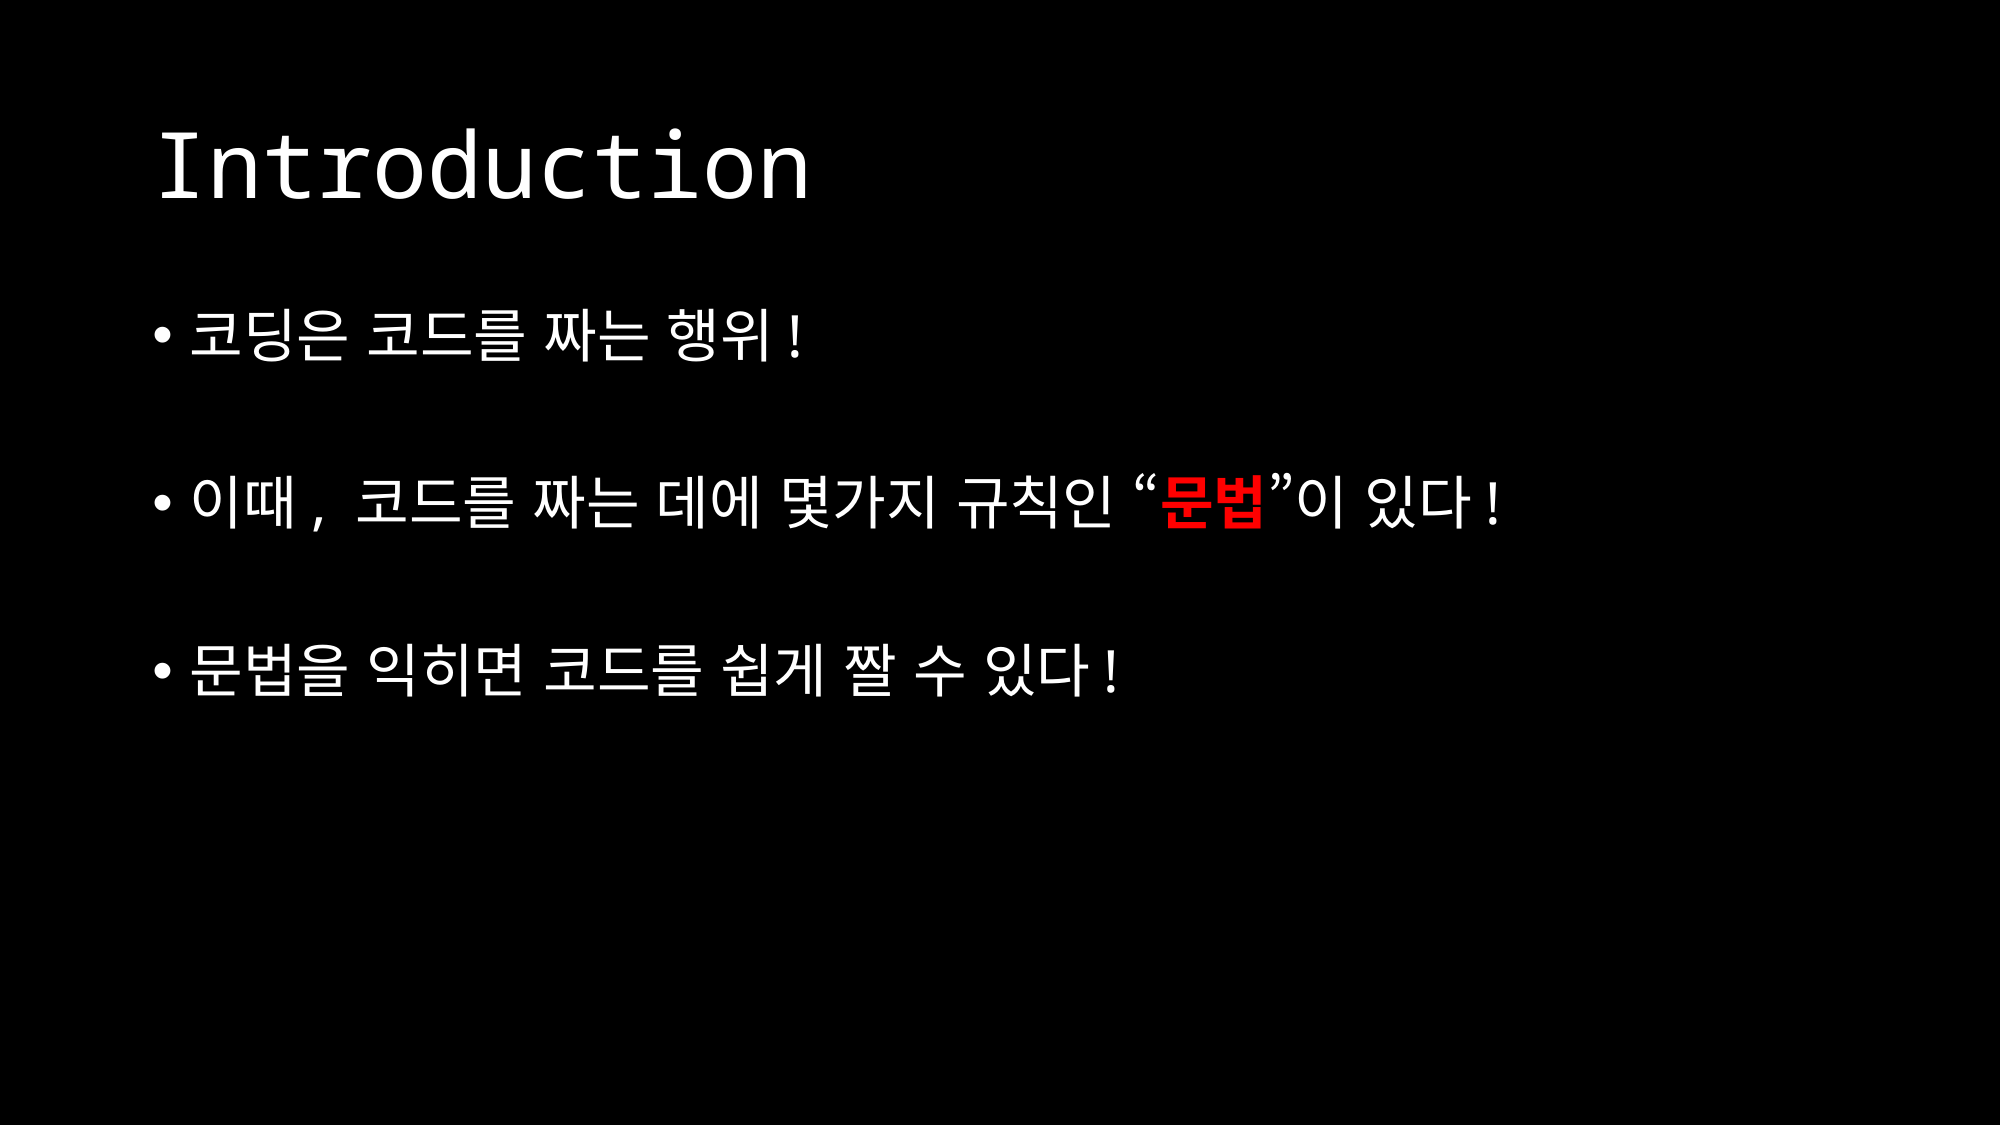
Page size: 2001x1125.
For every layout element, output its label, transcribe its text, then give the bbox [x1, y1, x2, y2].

list 코딩은 코드를 짜는 행위! 이때, 코드를 짜는 데에 몇가지 규칙인 “문법”이 있다! 문법을 익히면 코드를 쉽게 짤 수 있다! [137, 299, 1863, 1014]
title Introduction [137, 59, 1863, 278]
